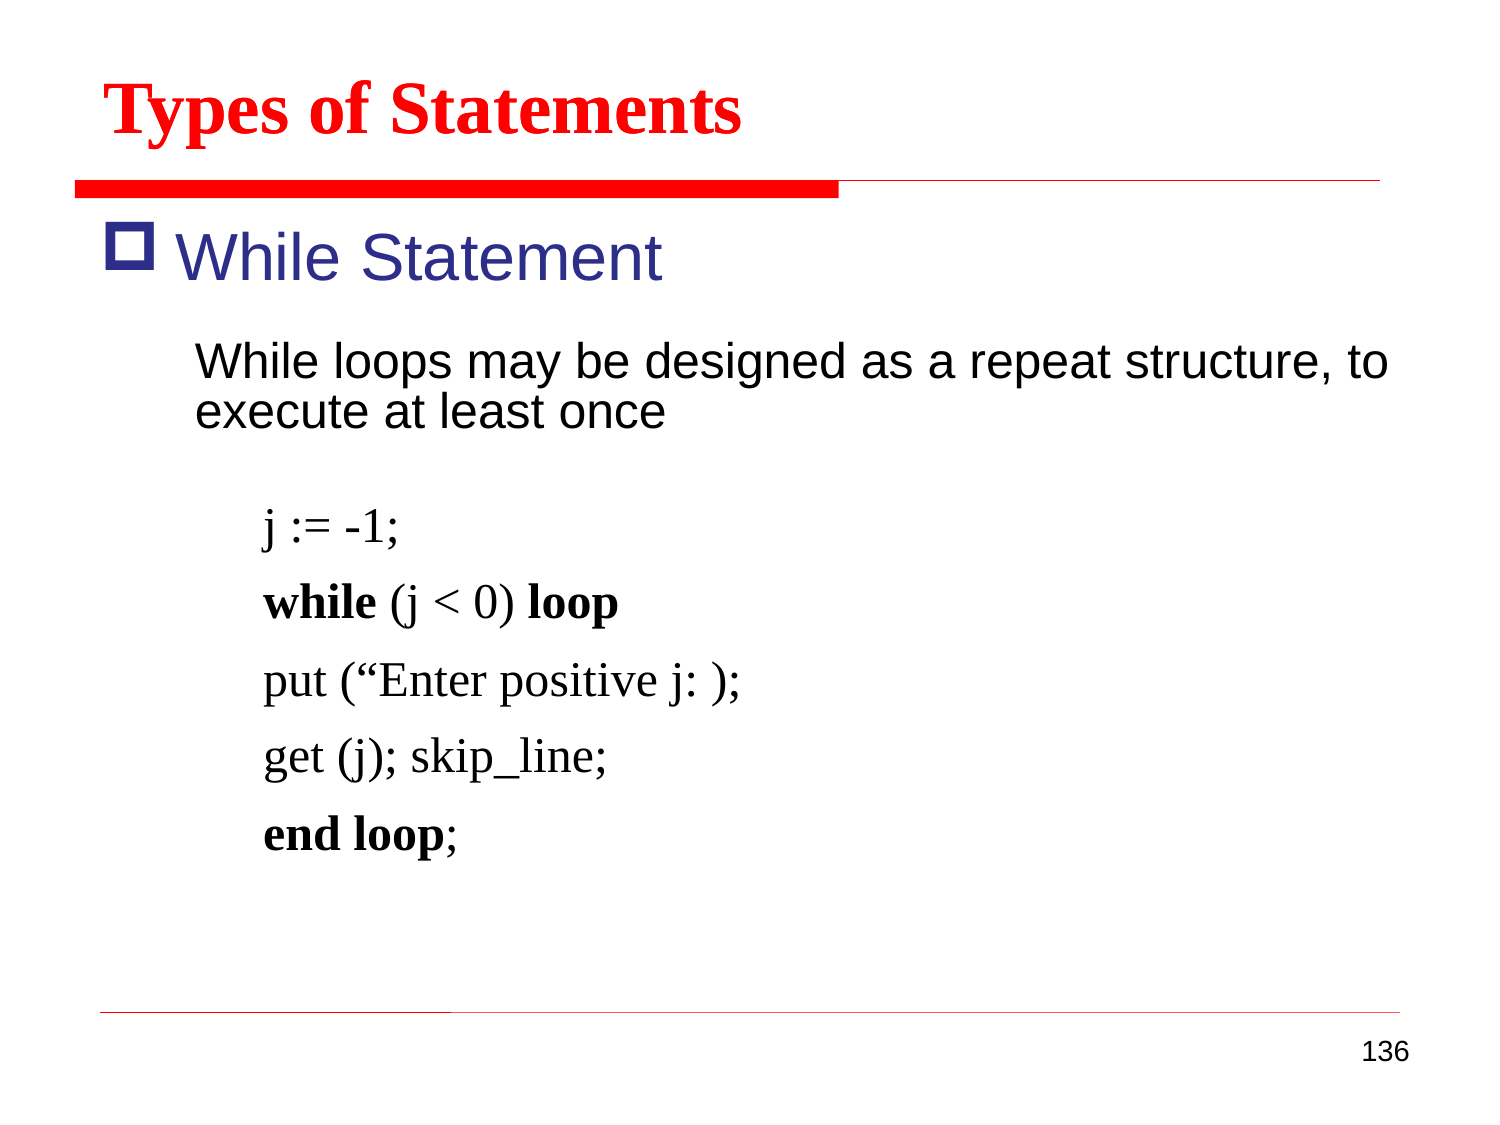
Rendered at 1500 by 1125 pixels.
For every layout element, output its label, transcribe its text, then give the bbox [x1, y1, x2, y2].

text_box Types of Statements [103, 78, 744, 149]
slide_number 136 [1074, 1024, 1426, 1103]
text_box While Statement [100, 243, 951, 295]
text_box j := -1; while (j < 0) loop put (“Enter positive j: ); get (j); skip_line; end loop; [263, 489, 743, 861]
text_box While loops may be designed as a repeat structure, to execute at least once [194, 338, 1406, 489]
